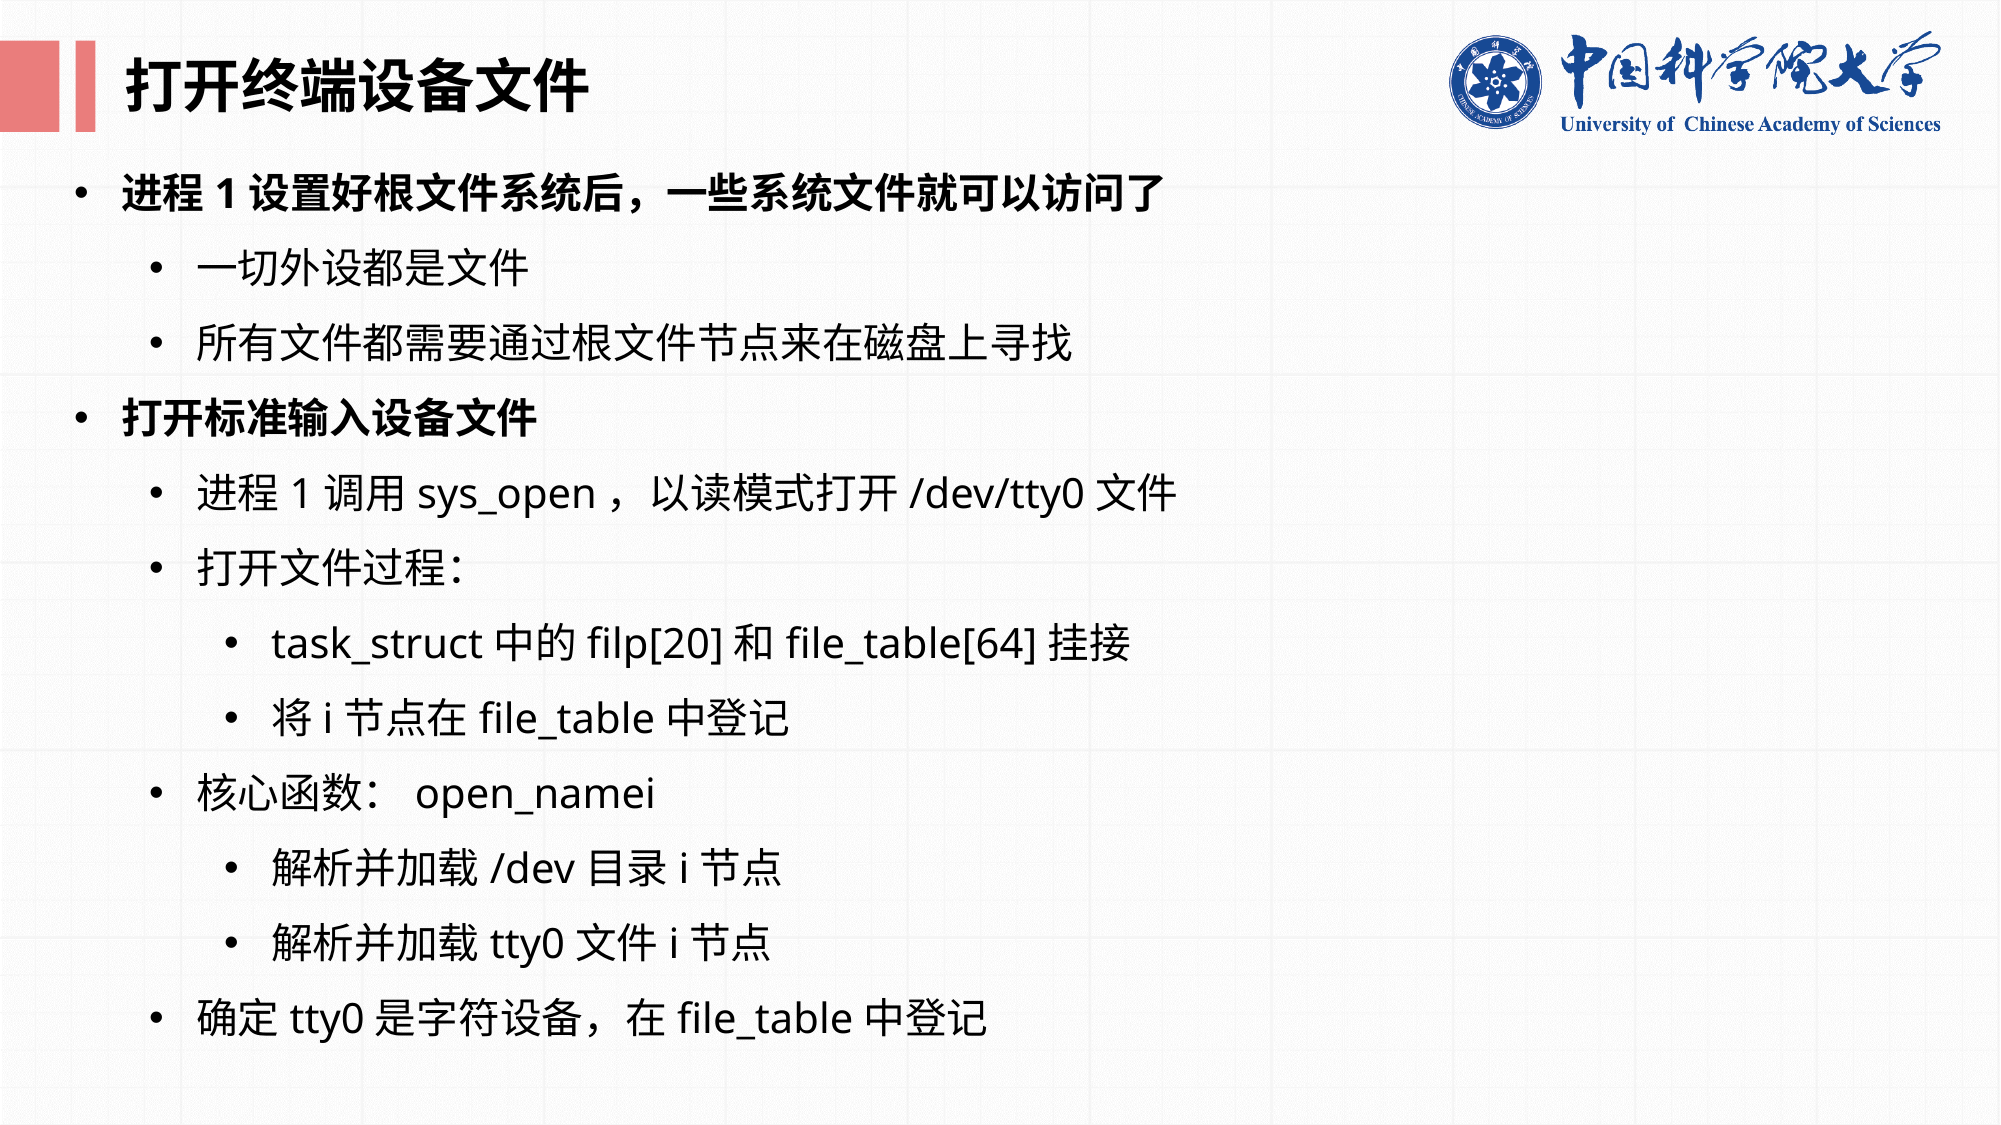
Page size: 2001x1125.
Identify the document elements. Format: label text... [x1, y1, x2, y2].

text_box [75, 40, 96, 133]
picture [1449, 31, 1941, 135]
text_box [0, 40, 60, 133]
text_box 打开终端设备文件 [109, 41, 1368, 127]
text_box 进程1设置好根文件系统后，一些系统文件就可以访问了 一切外设都是文件 所有文件都需要通过根文件节点来在磁盘上寻找 打开标准输入设备文件 进程1调用sys_open，以读模式打开/dev/tty0文件 打开文件过程： task_struct中的filp[20]和file_table[64]挂接 将i节点在file_table中登记 核心函数：open_namei 解析并加载/dev目录i节点 解析并加载tty0文件i节点 确定tty0是字符设备，在file_table中登记 [59, 134, 1905, 1073]
